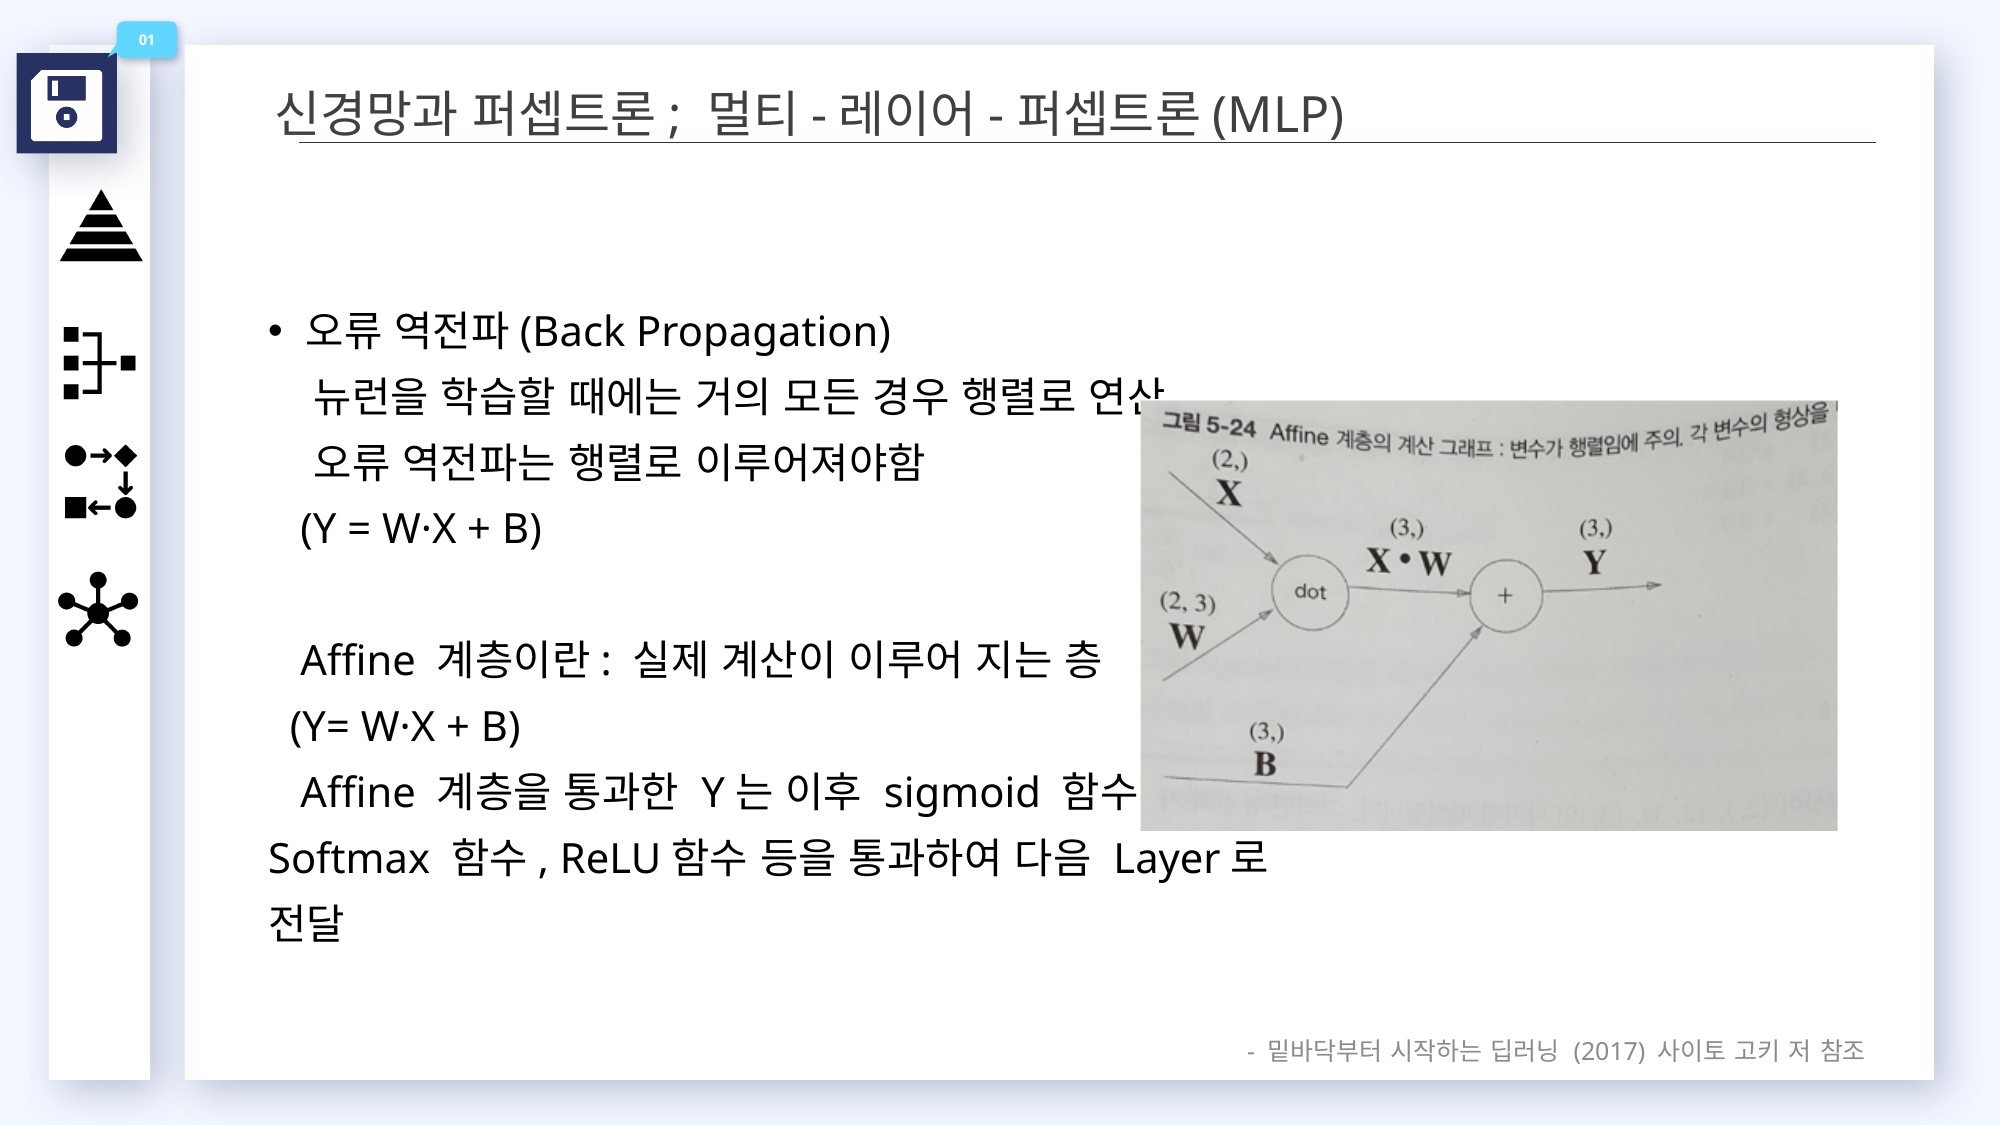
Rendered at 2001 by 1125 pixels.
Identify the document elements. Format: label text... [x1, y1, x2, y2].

list 오류 역전파(Back Propagation) 뉴런을 학습할 때에는 거의 모든 경우 행렬로 연산 오류 역전파는 행렬로 이루어져야함 (Y = W·X + B) Affine 계층이란: 실제 계산이 이루어 지는 층 (Y= W·X + B) Affine 계층을 통과한 Y는 이후 sigmoid 함수, Softmax 함수, ReLU함수 등을 통과하여 다음 Layer로 전달 [253, 302, 1830, 963]
footer - 밑바닥부터 시작하는 딥러닝 (2017) 사이토 고키 저 참조 [1207, 1020, 1906, 1081]
picture [1140, 399, 1838, 831]
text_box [16, 21, 178, 1080]
text_box 신경망과 퍼셉트론; 멀티-레이어-퍼셉트론(MLP) [184, 44, 1935, 1081]
